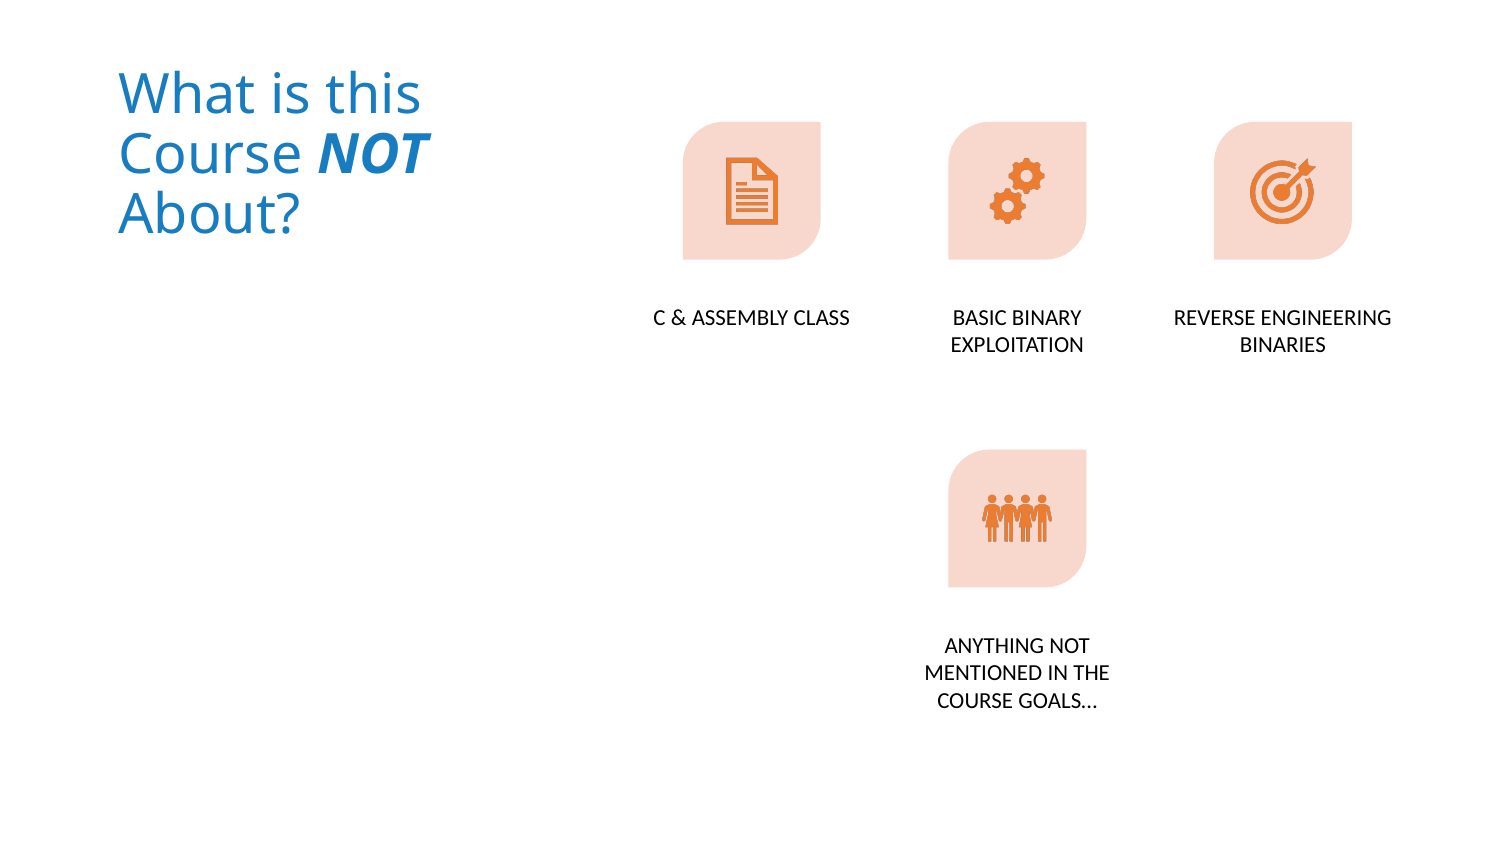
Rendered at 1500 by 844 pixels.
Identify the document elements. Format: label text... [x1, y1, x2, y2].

title What is this Course NOT About? [103, 56, 588, 254]
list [637, 121, 1398, 722]
